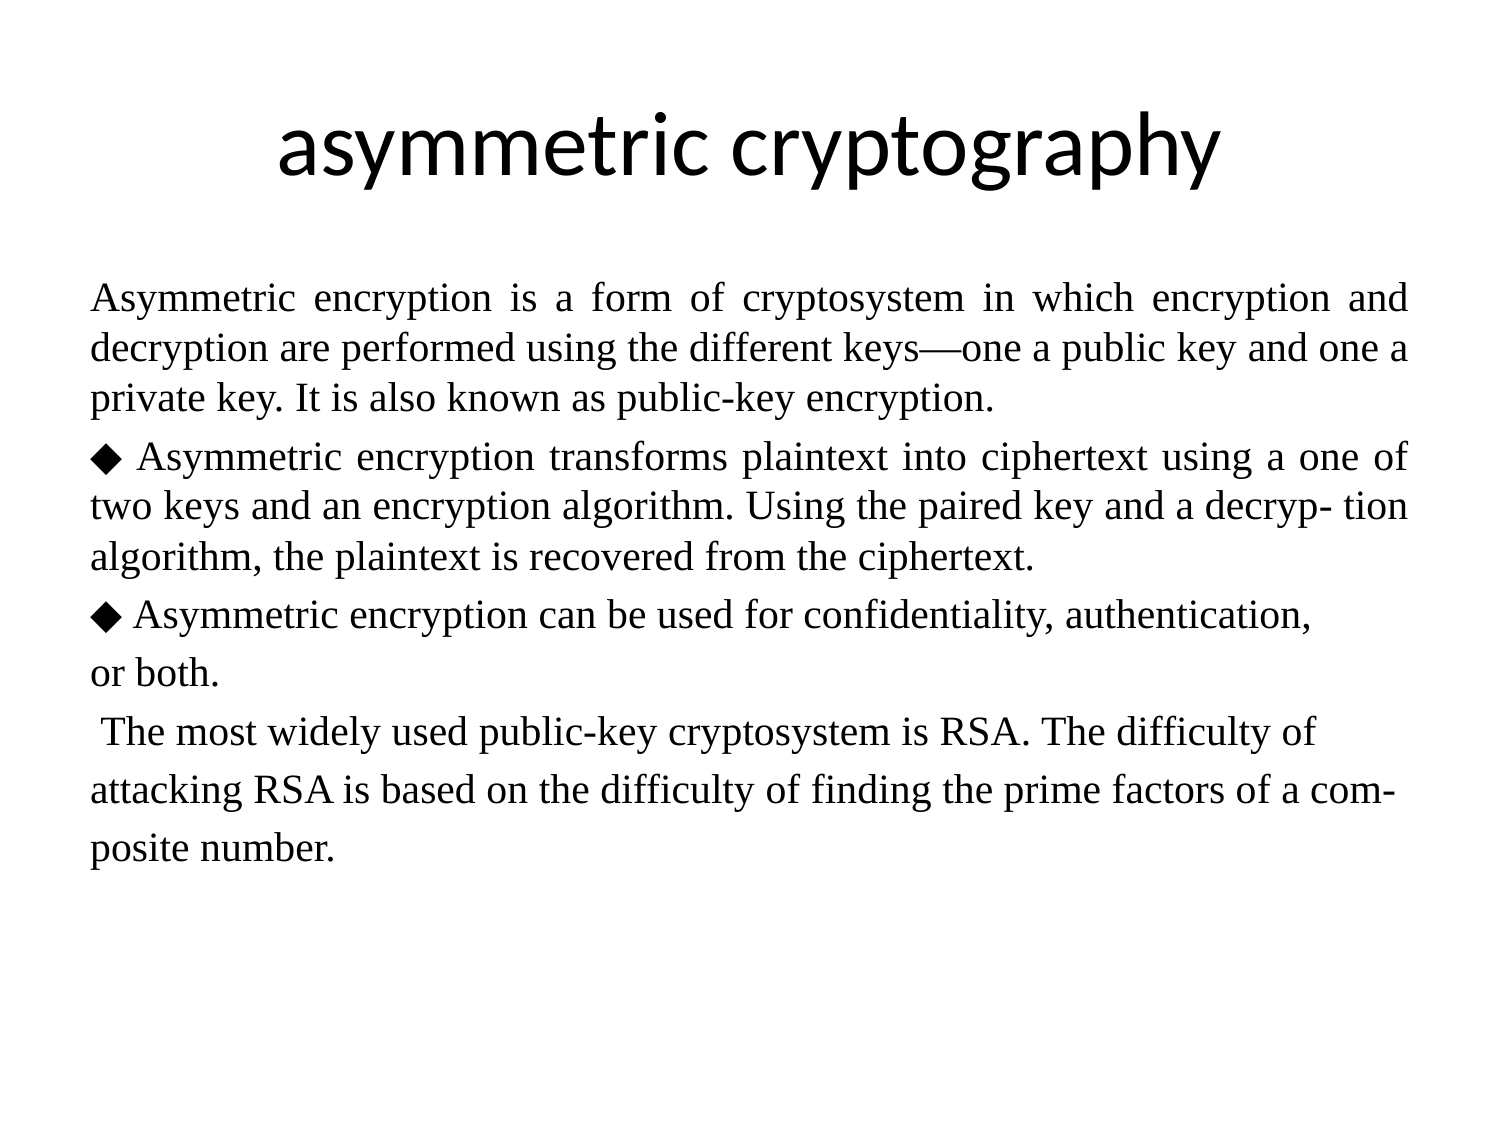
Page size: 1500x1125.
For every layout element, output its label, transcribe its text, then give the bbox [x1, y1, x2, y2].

list Asymmetric encryption is a form of cryptosystem in which encryption and decryption are performed using the different keys—one a public key and one a private key. It is also known as public-key encryption. ◆ Asymmetric encryption transforms plaintext into ciphertext using a one of two keys and an encryption algorithm. Using the paired key and a decryp- tion algorithm, the plaintext is recovered from the ciphertext. ◆ Asymmetric encryption can be used for confidentiality, authentication, or both. The most widely used public-key cryptosystem is RSA. The difficulty of attacking RSA is based on the difficulty of finding the prime factors of a com- posite number. [75, 262, 1425, 1005]
title asymmetric cryptography [75, 45, 1425, 233]
